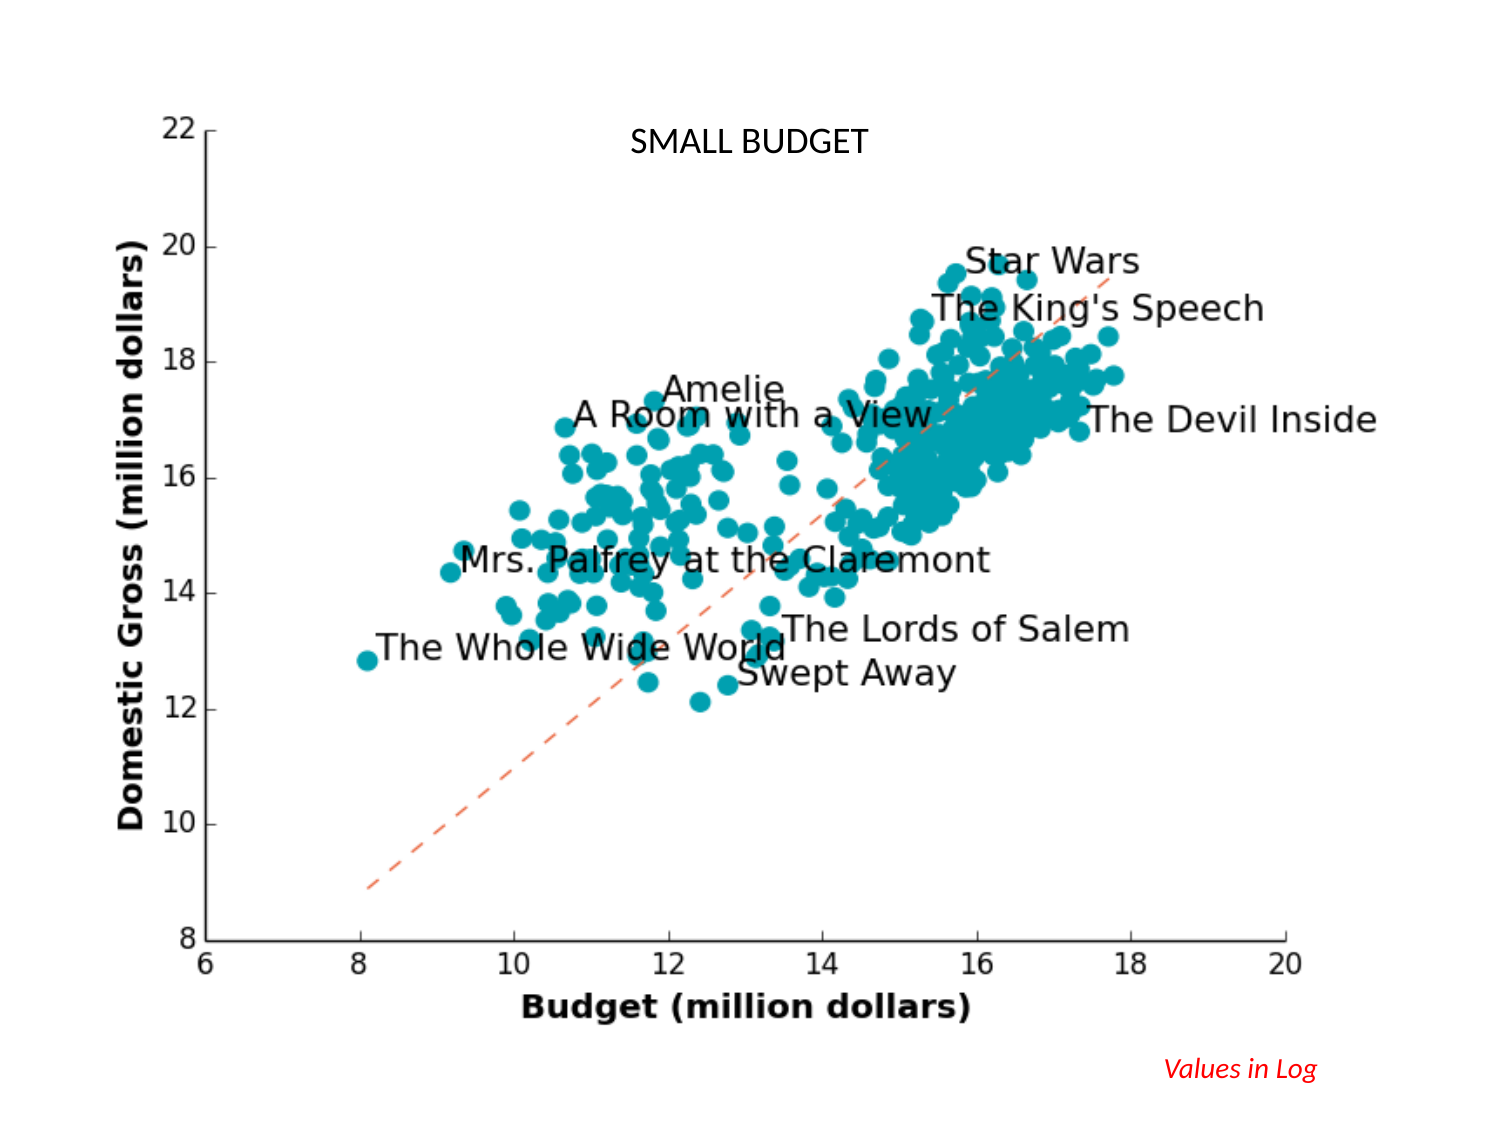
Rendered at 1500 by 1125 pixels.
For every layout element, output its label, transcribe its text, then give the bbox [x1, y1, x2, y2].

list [31, 29, 1426, 1042]
text_box Values in Log [1148, 1049, 1334, 1092]
